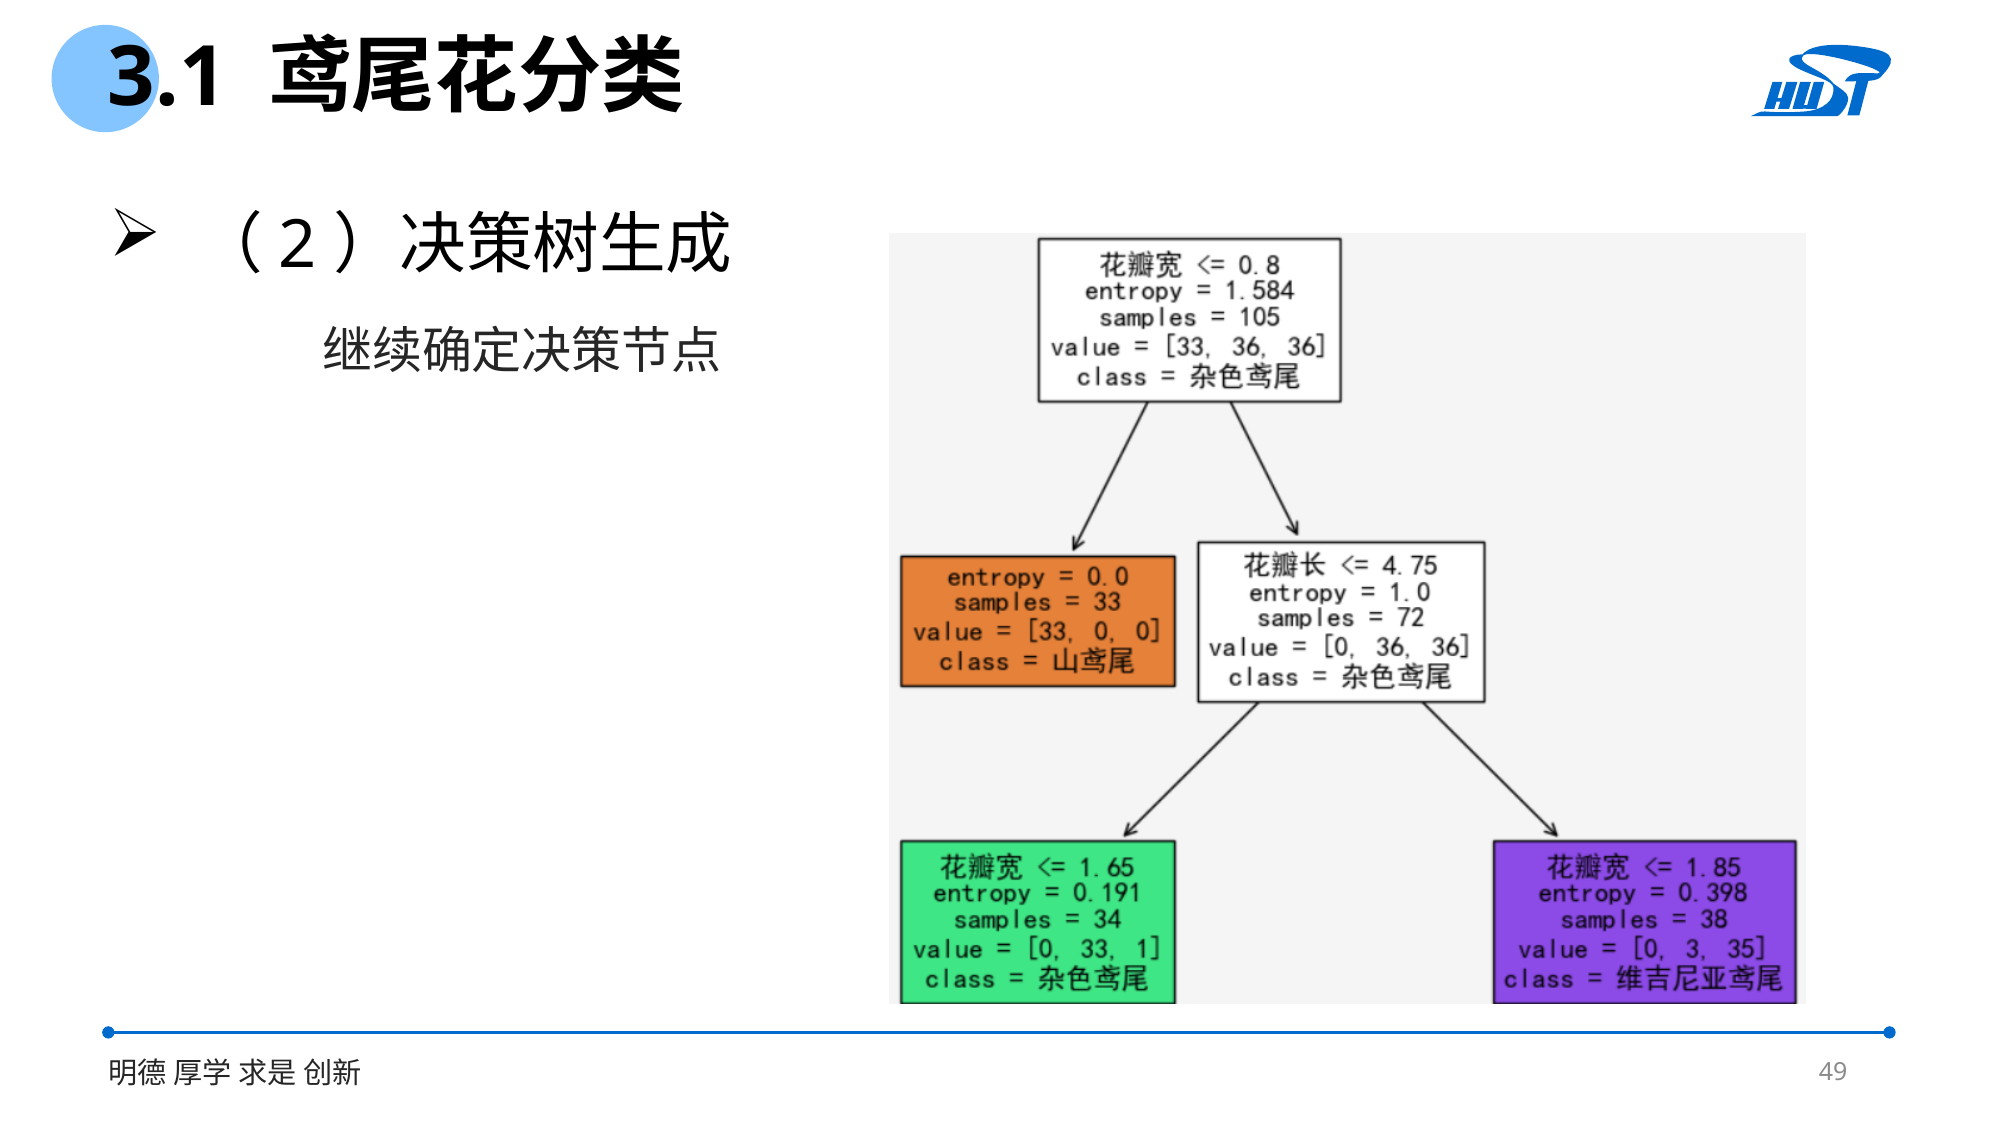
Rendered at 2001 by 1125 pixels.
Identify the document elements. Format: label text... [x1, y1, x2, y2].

list 3.1 鸢尾花分类 [93, 43, 1314, 114]
slide_number 49 [1412, 1042, 1863, 1103]
text_box （2）决策树生成 [94, 177, 1937, 289]
picture [889, 233, 1806, 1004]
